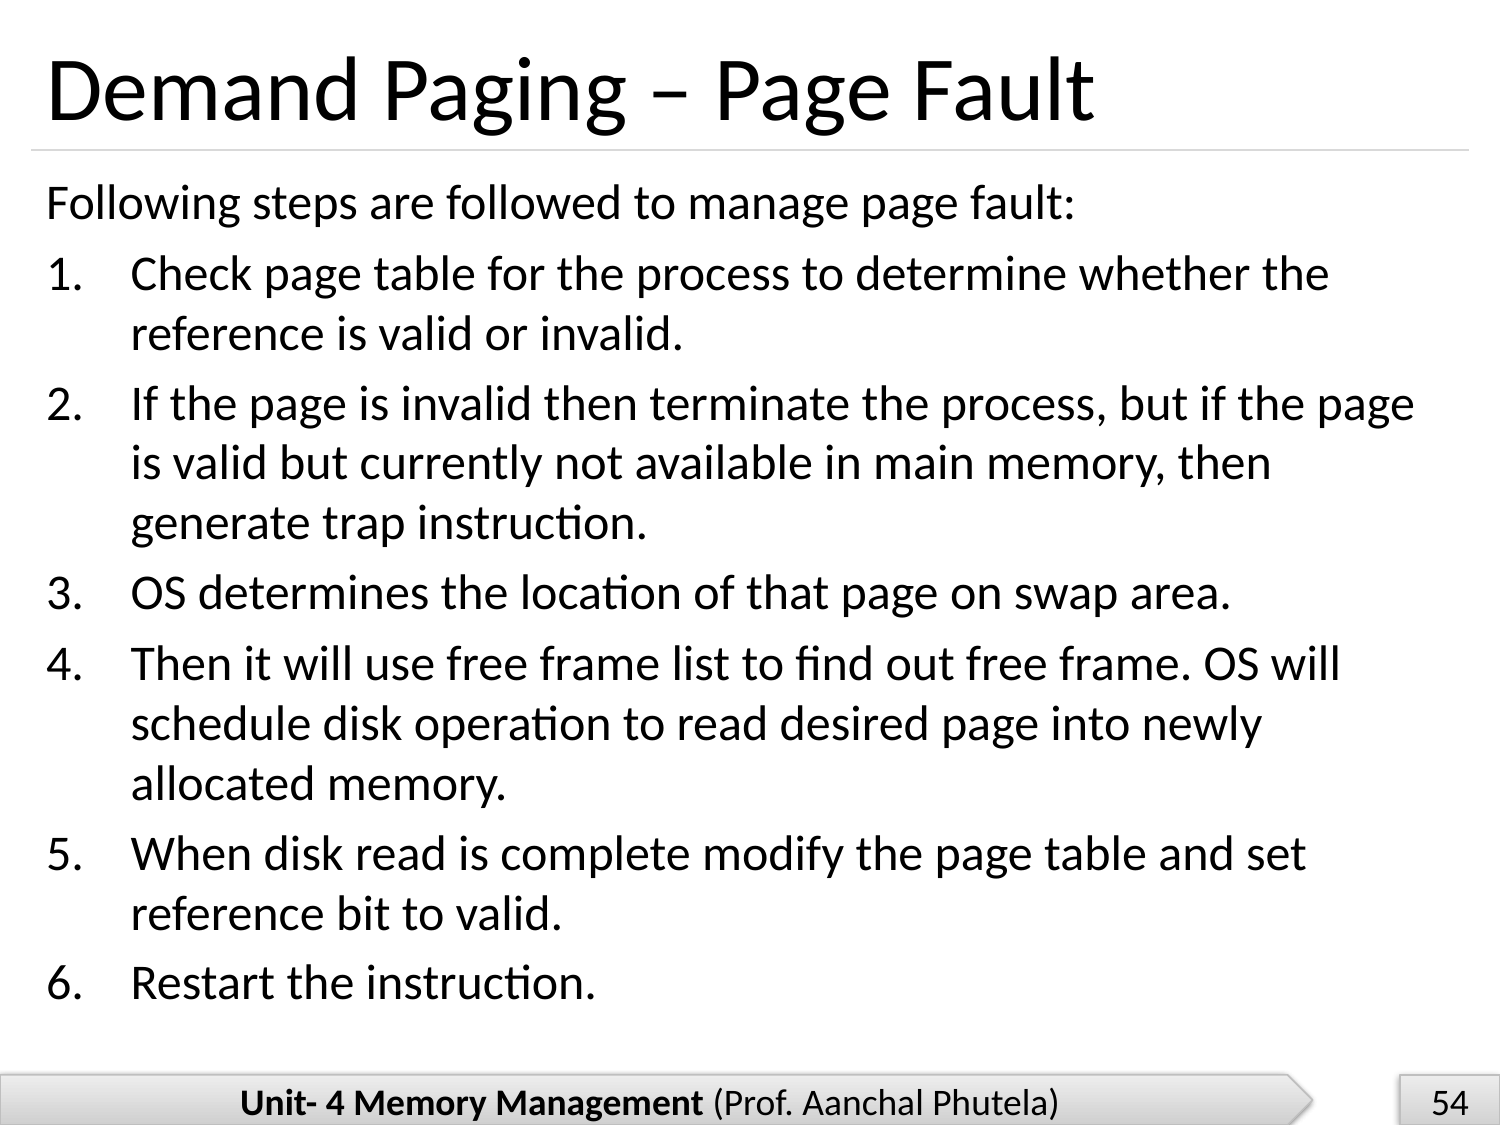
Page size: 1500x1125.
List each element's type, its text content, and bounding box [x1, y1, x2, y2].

title Demand Paging – Page Fault [31, 17, 1469, 150]
list Following steps are followed to manage page fault: Check page table for the process to determine whether the reference is valid or invalid. If the page is invalid then terminate the process, but if the page is valid but currently not available in main memory, then generate trap instruction. OS determines the location of that page on swap area. Then it will use free frame list to find out free frame. OS will schedule disk operation to read desired page into newly allocated memory. When disk read is complete modify the page table and set reference bit to valid. Restart the instruction. [31, 162, 1469, 1038]
